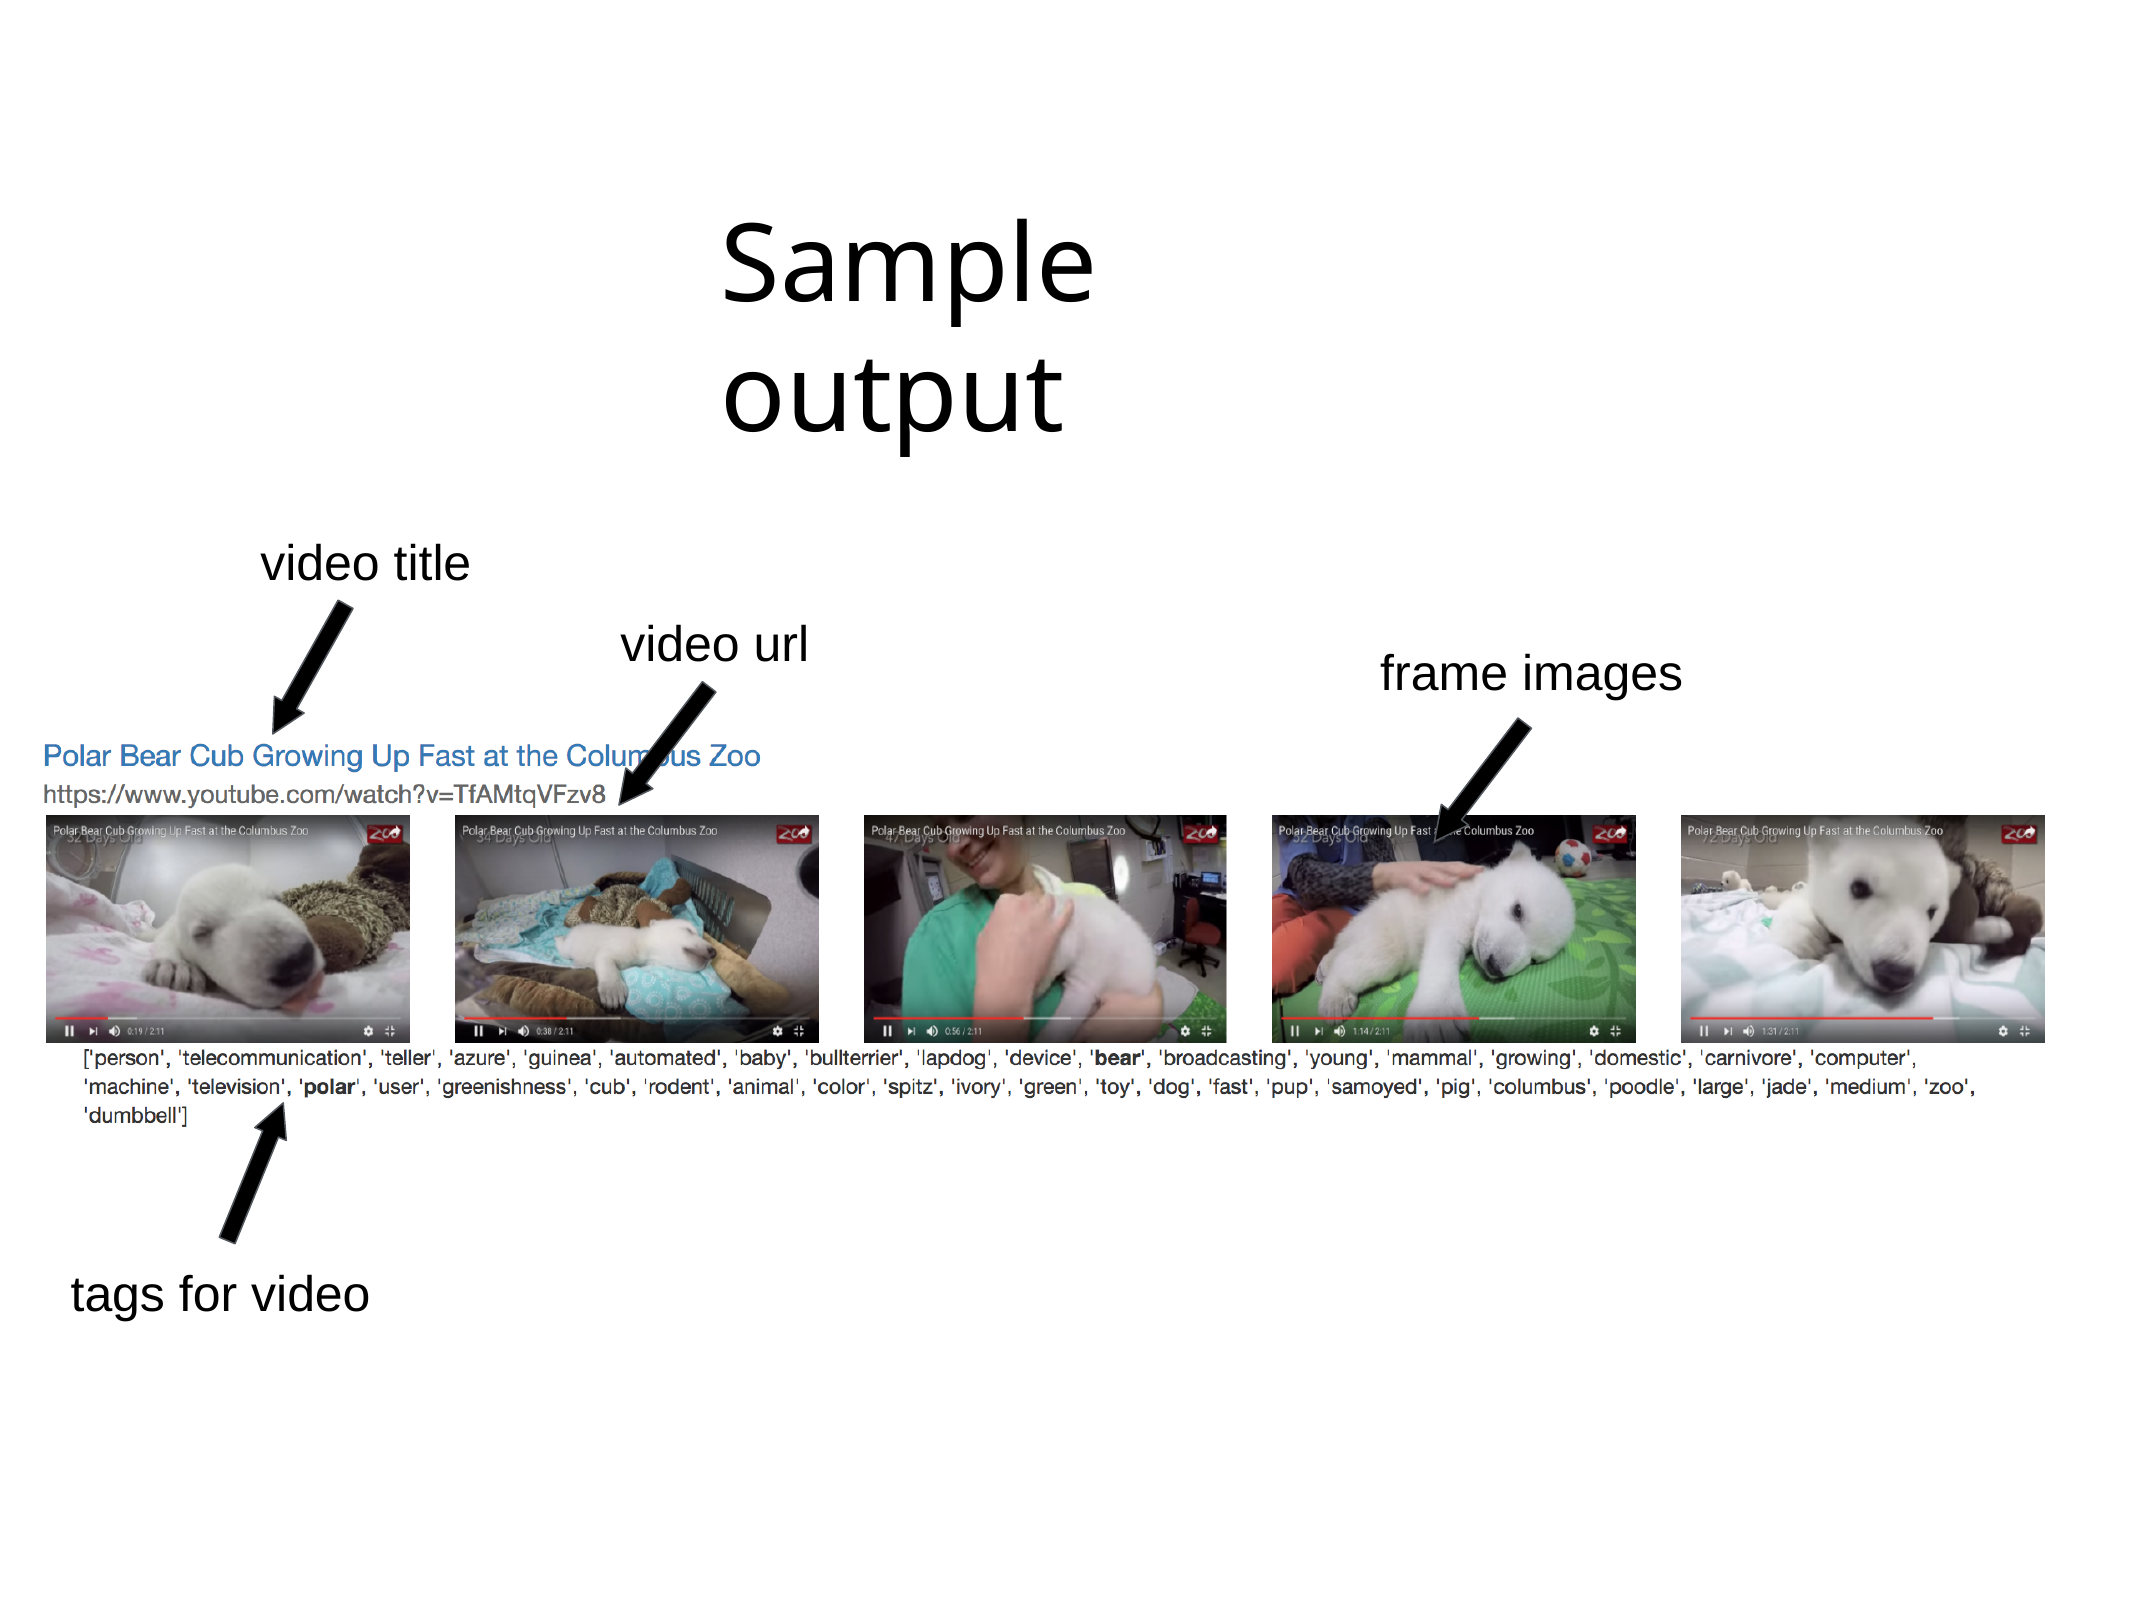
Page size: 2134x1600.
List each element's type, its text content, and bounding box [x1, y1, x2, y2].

text_box video title [245, 515, 501, 634]
title Sample output [712, 145, 1421, 500]
text_box video url [605, 595, 861, 714]
text_box [273, 634, 339, 722]
text_box [219, 1145, 276, 1244]
text_box tags for video [55, 1246, 392, 1365]
picture [11, 724, 2124, 1135]
text_box [671, 714, 700, 722]
text_box frame images [1365, 624, 1702, 722]
